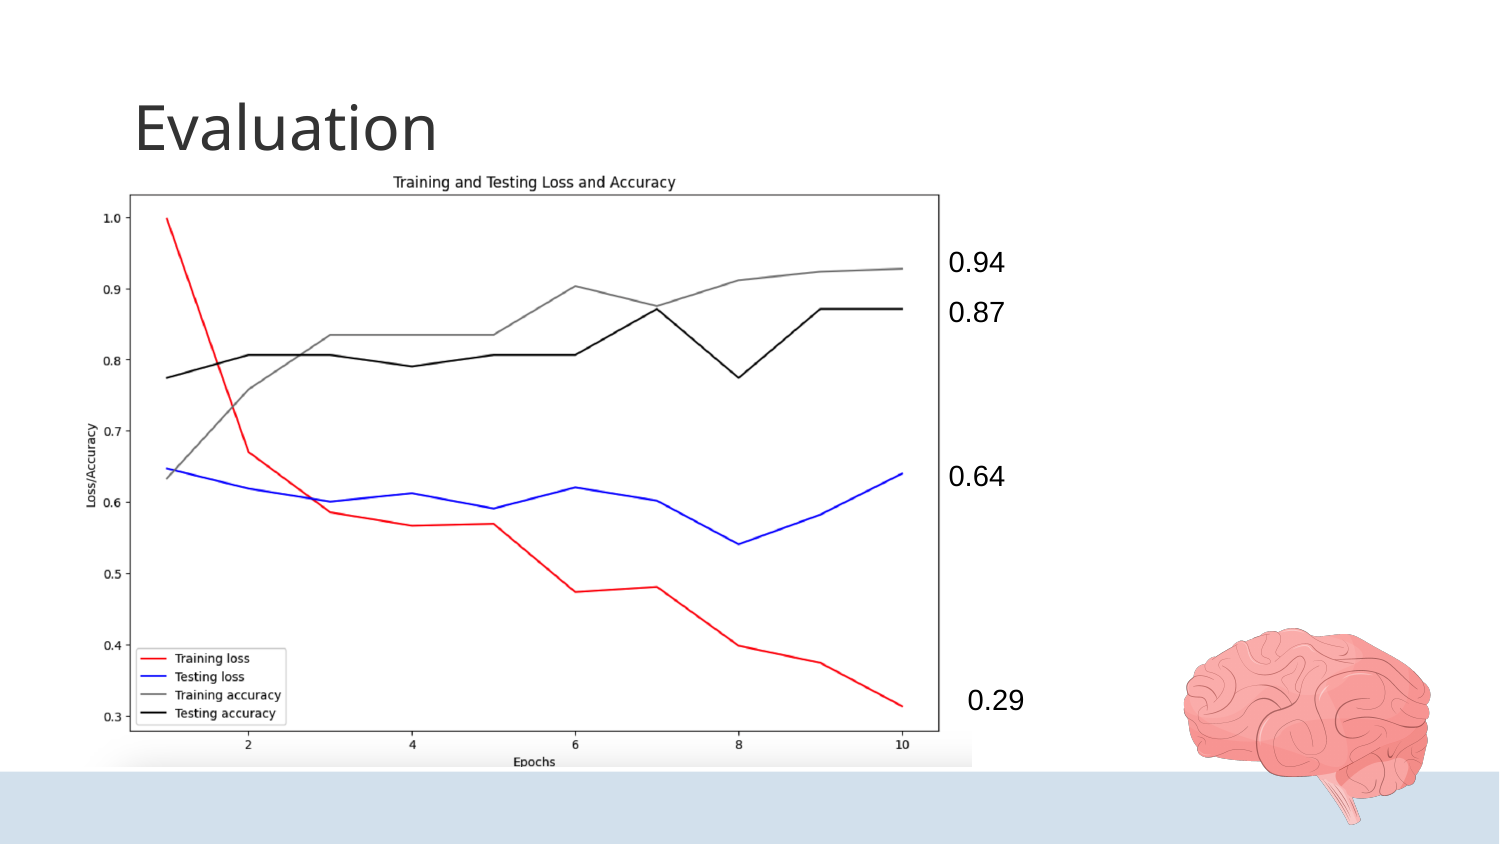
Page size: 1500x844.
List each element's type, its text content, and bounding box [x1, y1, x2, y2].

picture [1167, 612, 1450, 837]
title Evaluation [118, 72, 1382, 167]
text_box 0.87 [977, 286, 1104, 336]
text_box 0.29 [977, 673, 1123, 724]
text_box 0.94 [977, 235, 1104, 286]
text_box 0.64 [977, 449, 1104, 500]
picture [75, 166, 973, 768]
